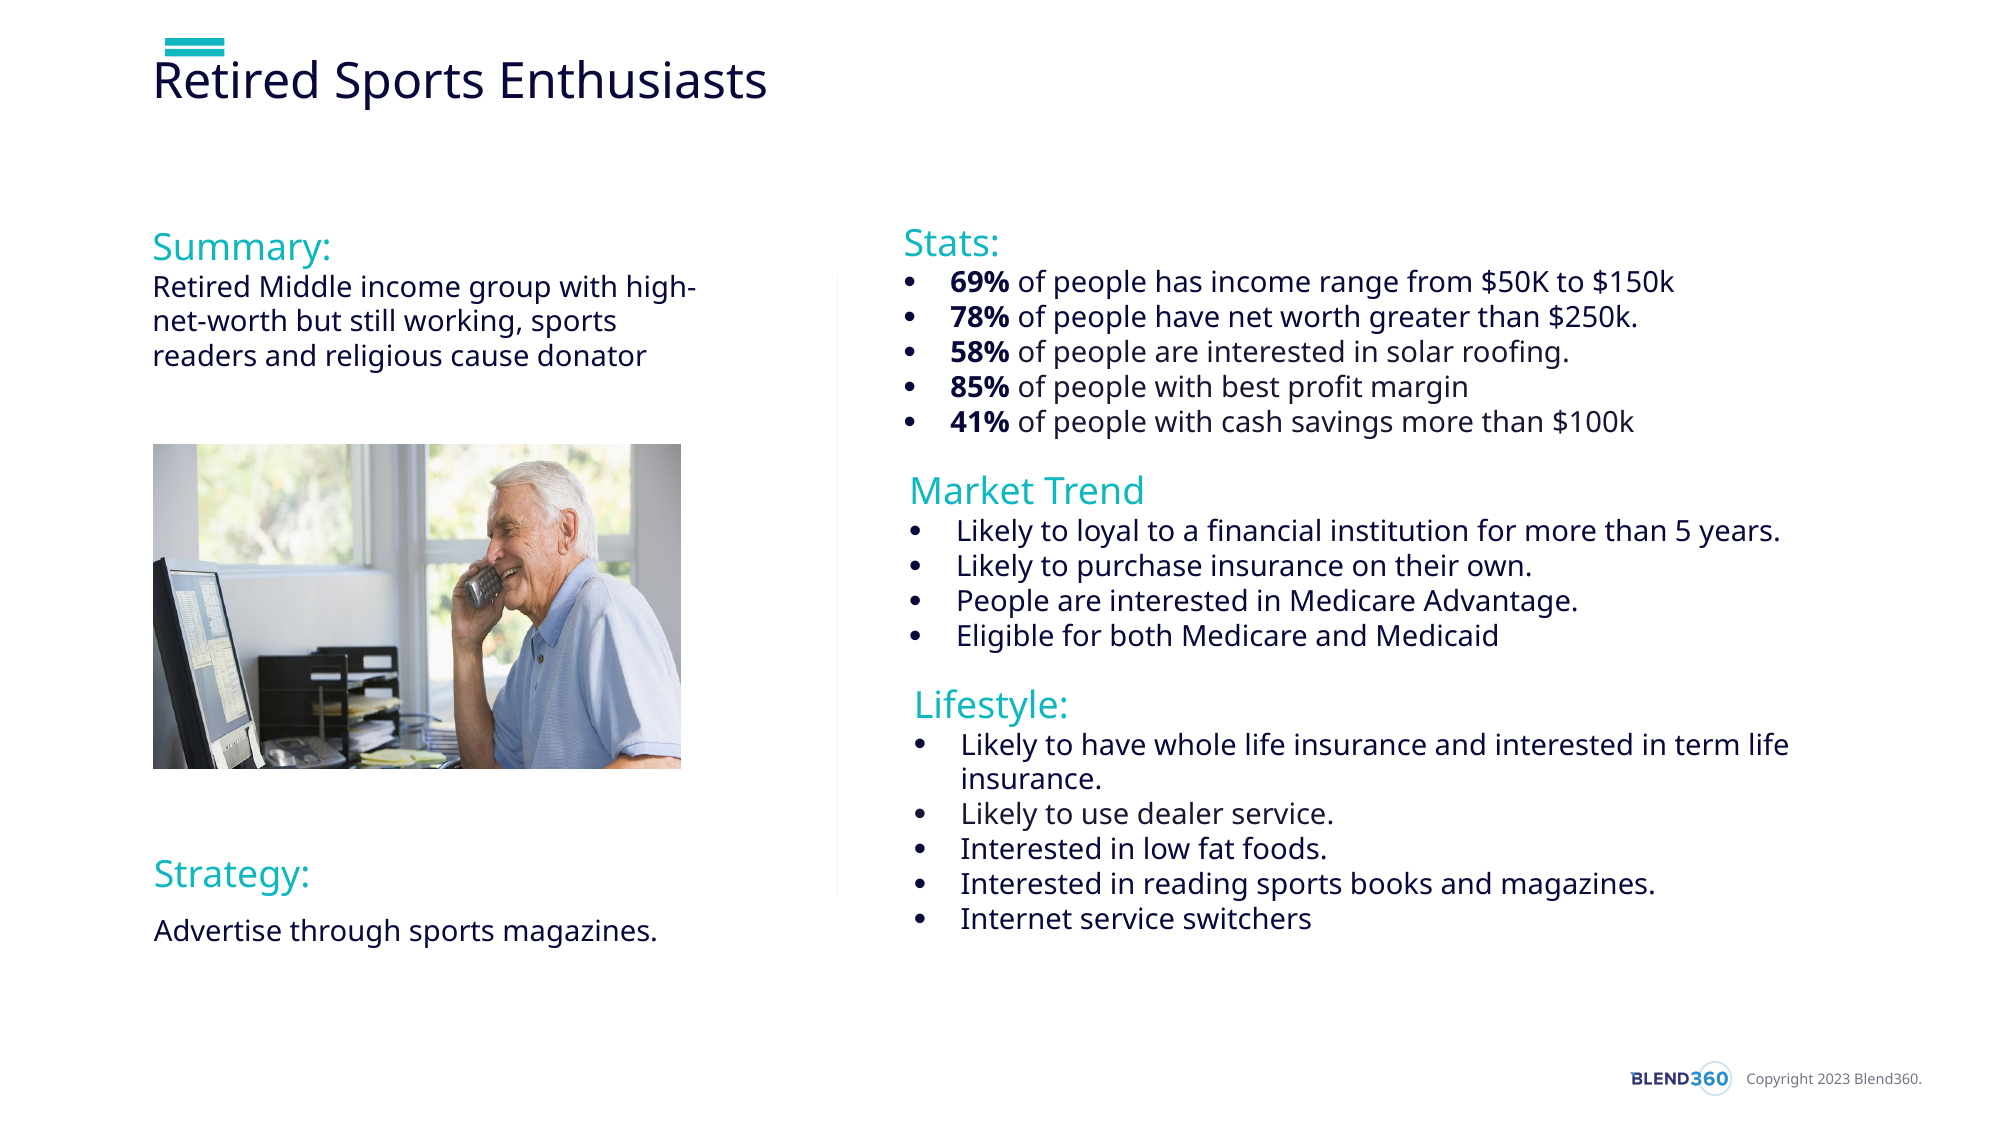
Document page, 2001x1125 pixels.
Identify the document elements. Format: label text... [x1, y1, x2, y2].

text_box Strategy: Advertise through sports magazines. [153, 827, 888, 1015]
title Retired Sports Enthusiasts [137, 47, 1863, 104]
text_box Stats: 69% of people has income range from $50K to $150k 78% of people have net worth greater than $250k. 58% of people are interested in solar roofing. 85% of people with best profit margin 41% of people with cash savings more than $100k [903, 196, 1876, 544]
text_box Summary: Retired Middle income group with high-net-worth but still working, sports readers and religious cause donator [137, 187, 720, 381]
text_box Lifestyle: Likely to have whole life insurance and interested in term life insurance. Likely to use dealer service. Interested in low fat foods. Interested in reading sports books and magazines. Internet service switchers [898, 673, 1899, 1013]
picture [153, 444, 681, 769]
picture [1630, 1061, 1732, 1096]
text_box [164, 37, 225, 47]
text_box Market Trend Likely to loyal to a financial institution for more than 5 years. Likely to purchase insurance on their own. People are interested in Medicare Advantage. Eligible for both Medicare and Medicaid [909, 544, 1876, 653]
